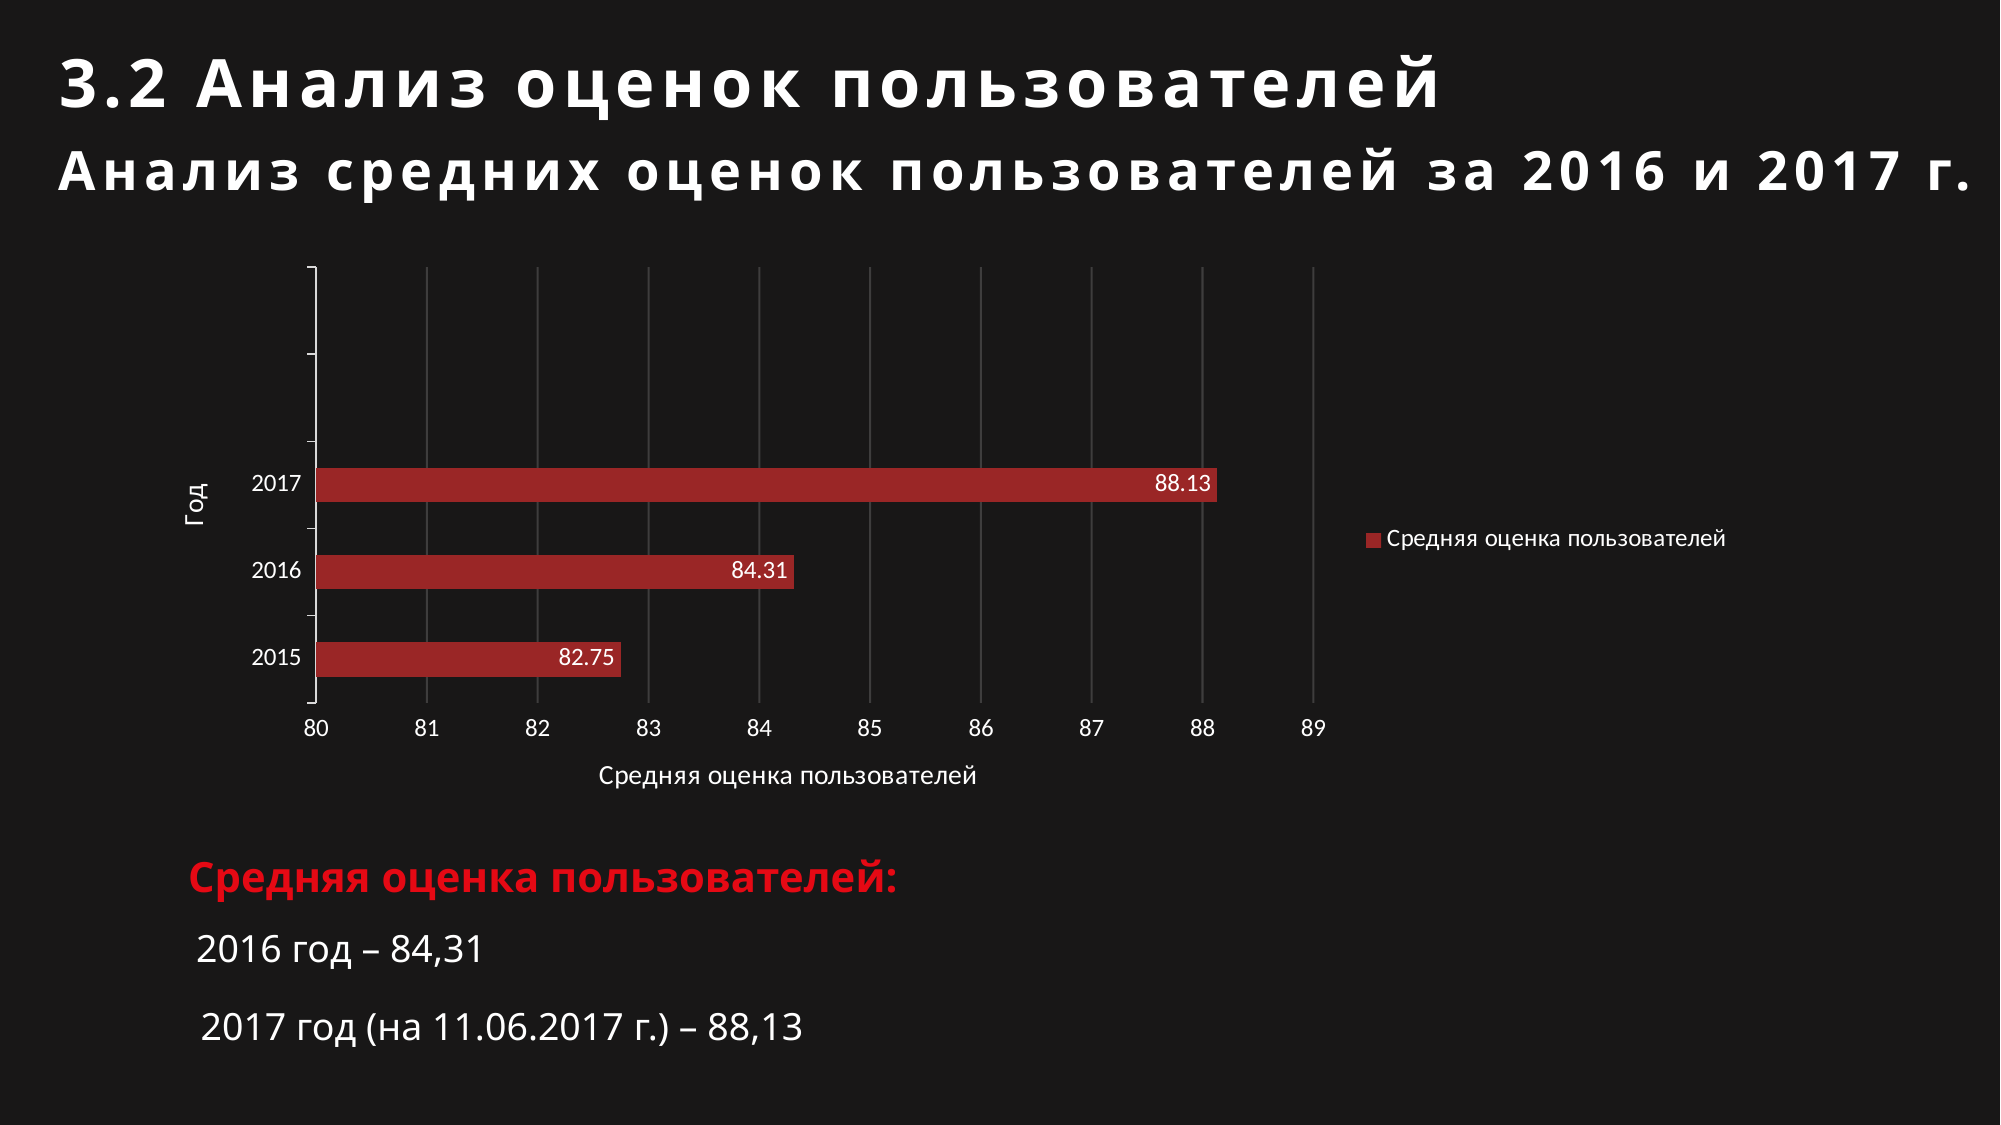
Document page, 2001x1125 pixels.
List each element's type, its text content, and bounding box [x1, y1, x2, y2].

text_box 3.2 Анализ оценок пользователей [44, 33, 1457, 129]
text_box Средняя оценка пользователей: [173, 843, 913, 909]
chart [146, 255, 1749, 826]
text_box 2016 год – 84,31 [181, 917, 512, 978]
text_box Анализ средних оценок пользователей за 2016 и 2017 г. [43, 129, 1987, 209]
text_box 2017 год (на 11.06.2017 г.) – 88,13 [185, 995, 819, 1056]
